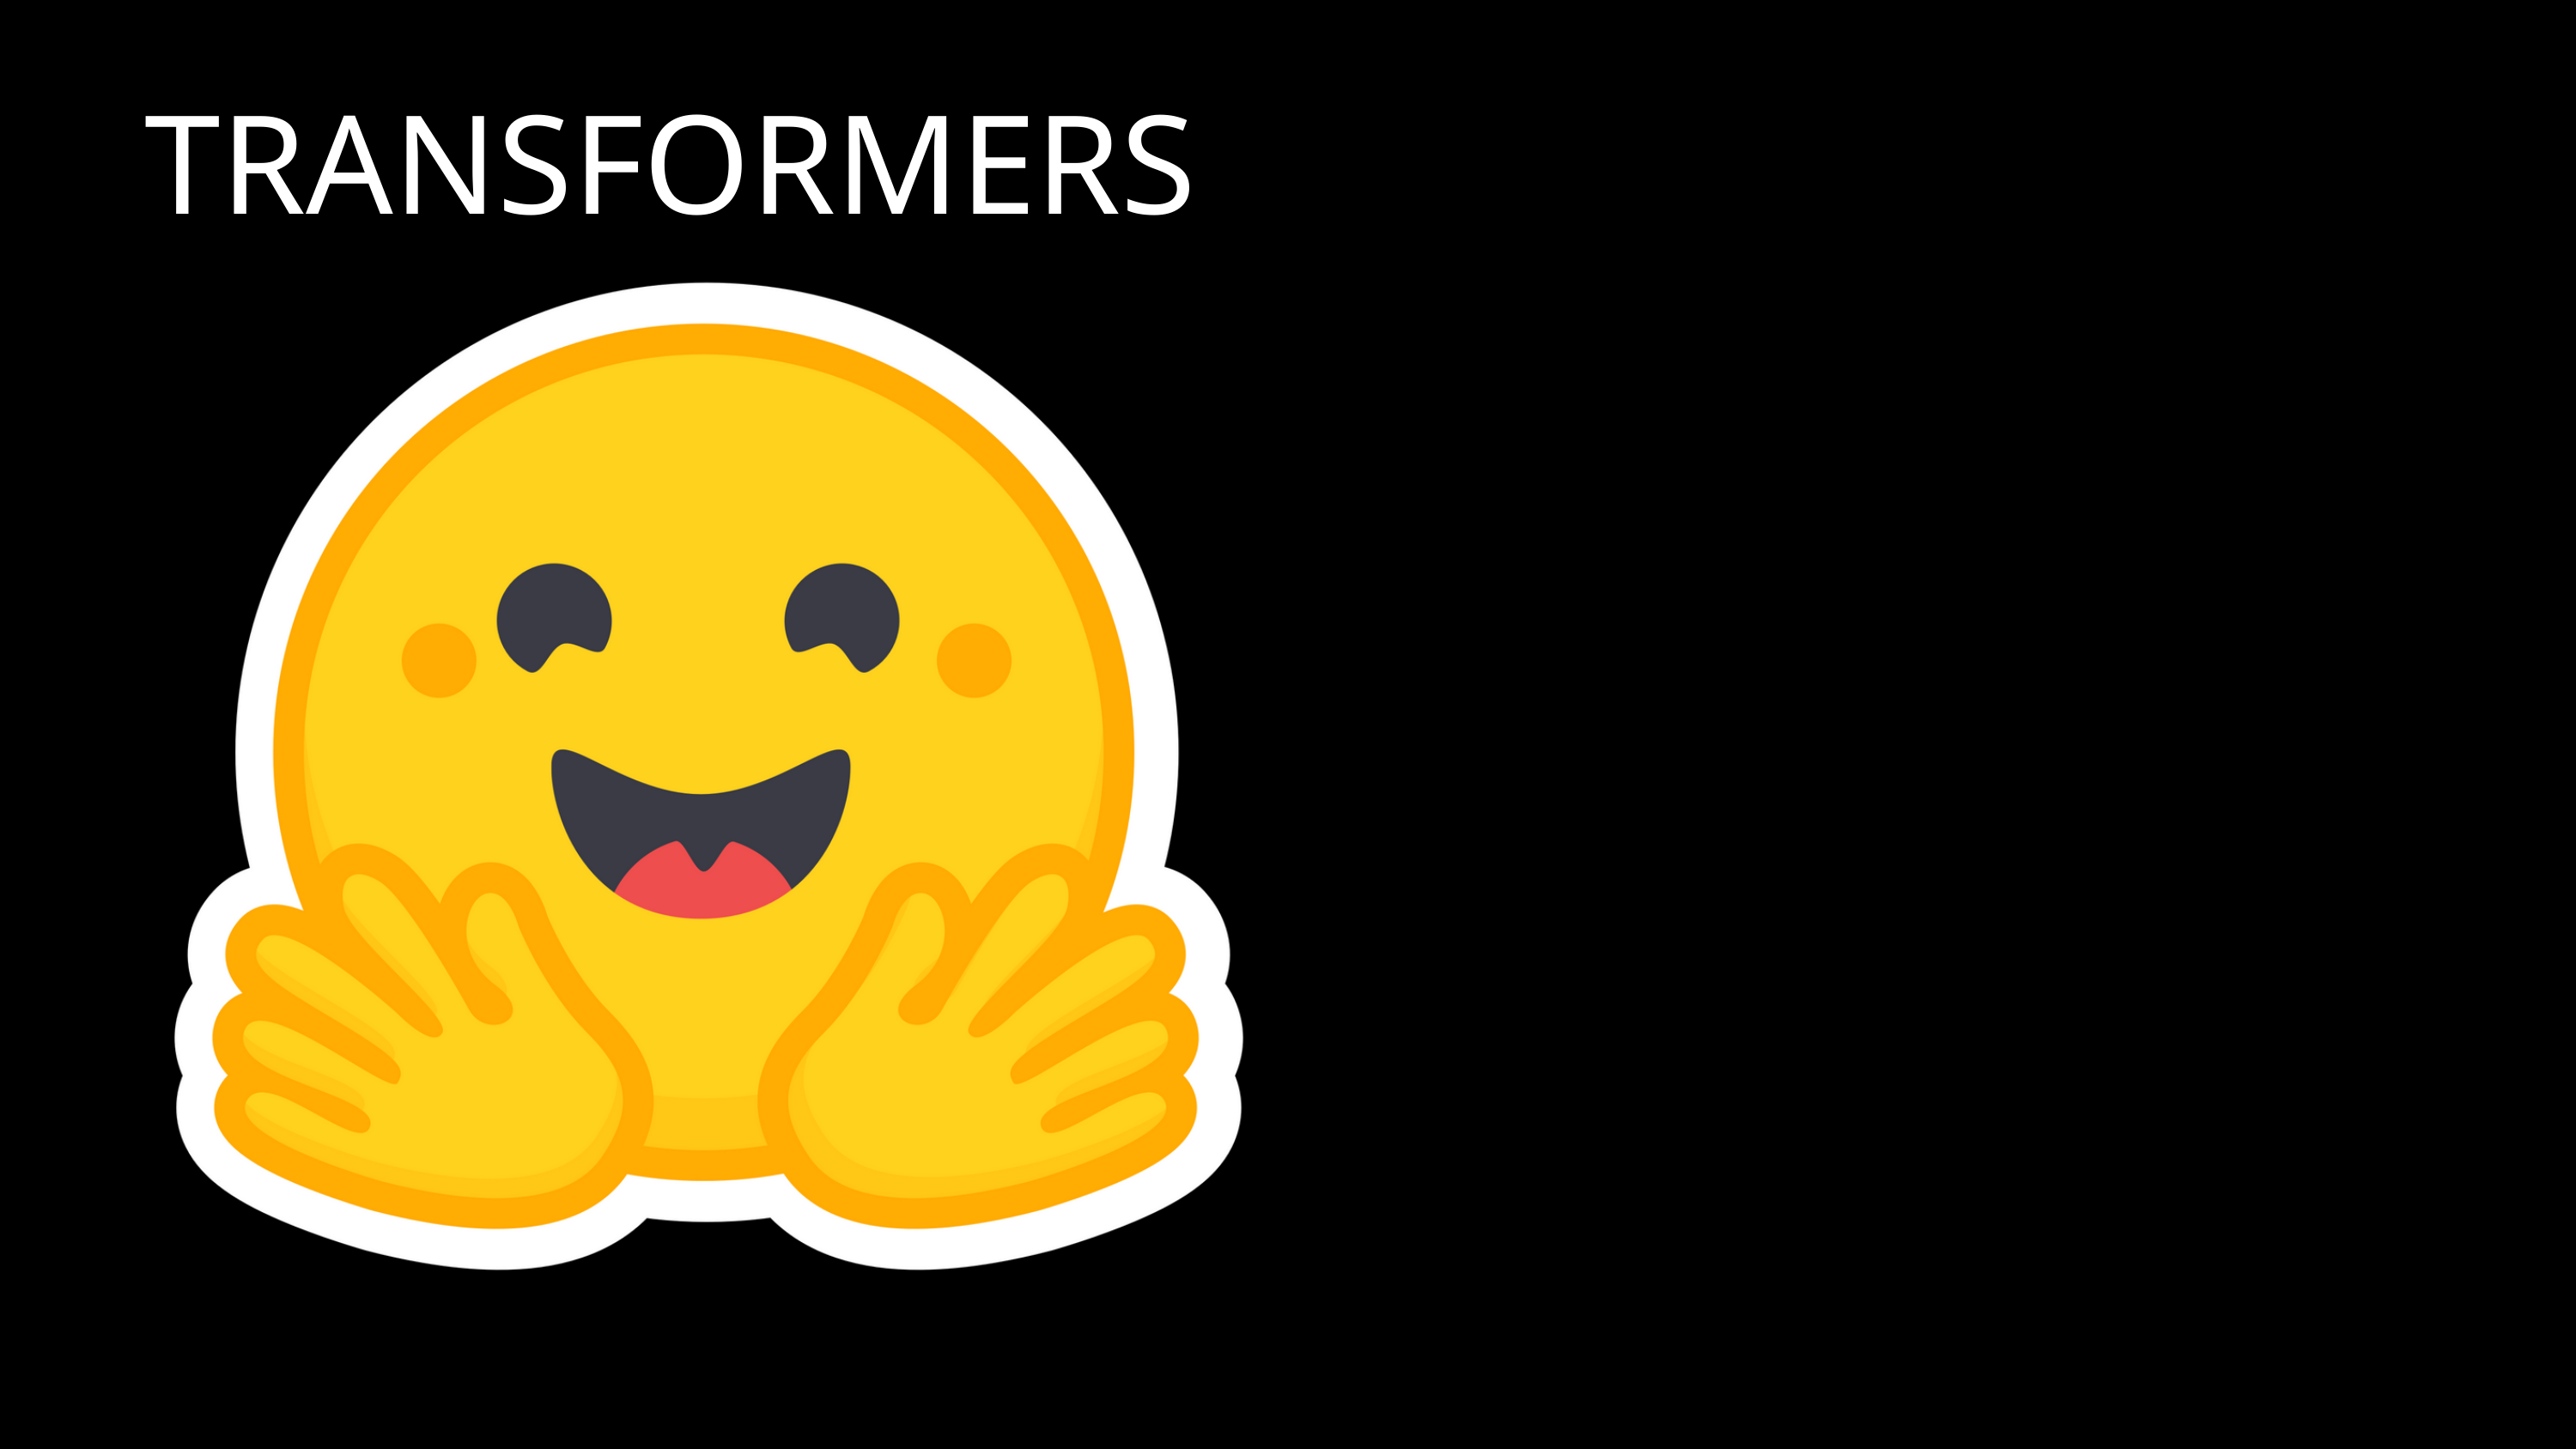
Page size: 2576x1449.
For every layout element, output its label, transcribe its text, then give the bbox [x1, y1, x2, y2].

text_box TRANSFORMERS [144, 124, 1264, 242]
text_box [144, 242, 1264, 1346]
